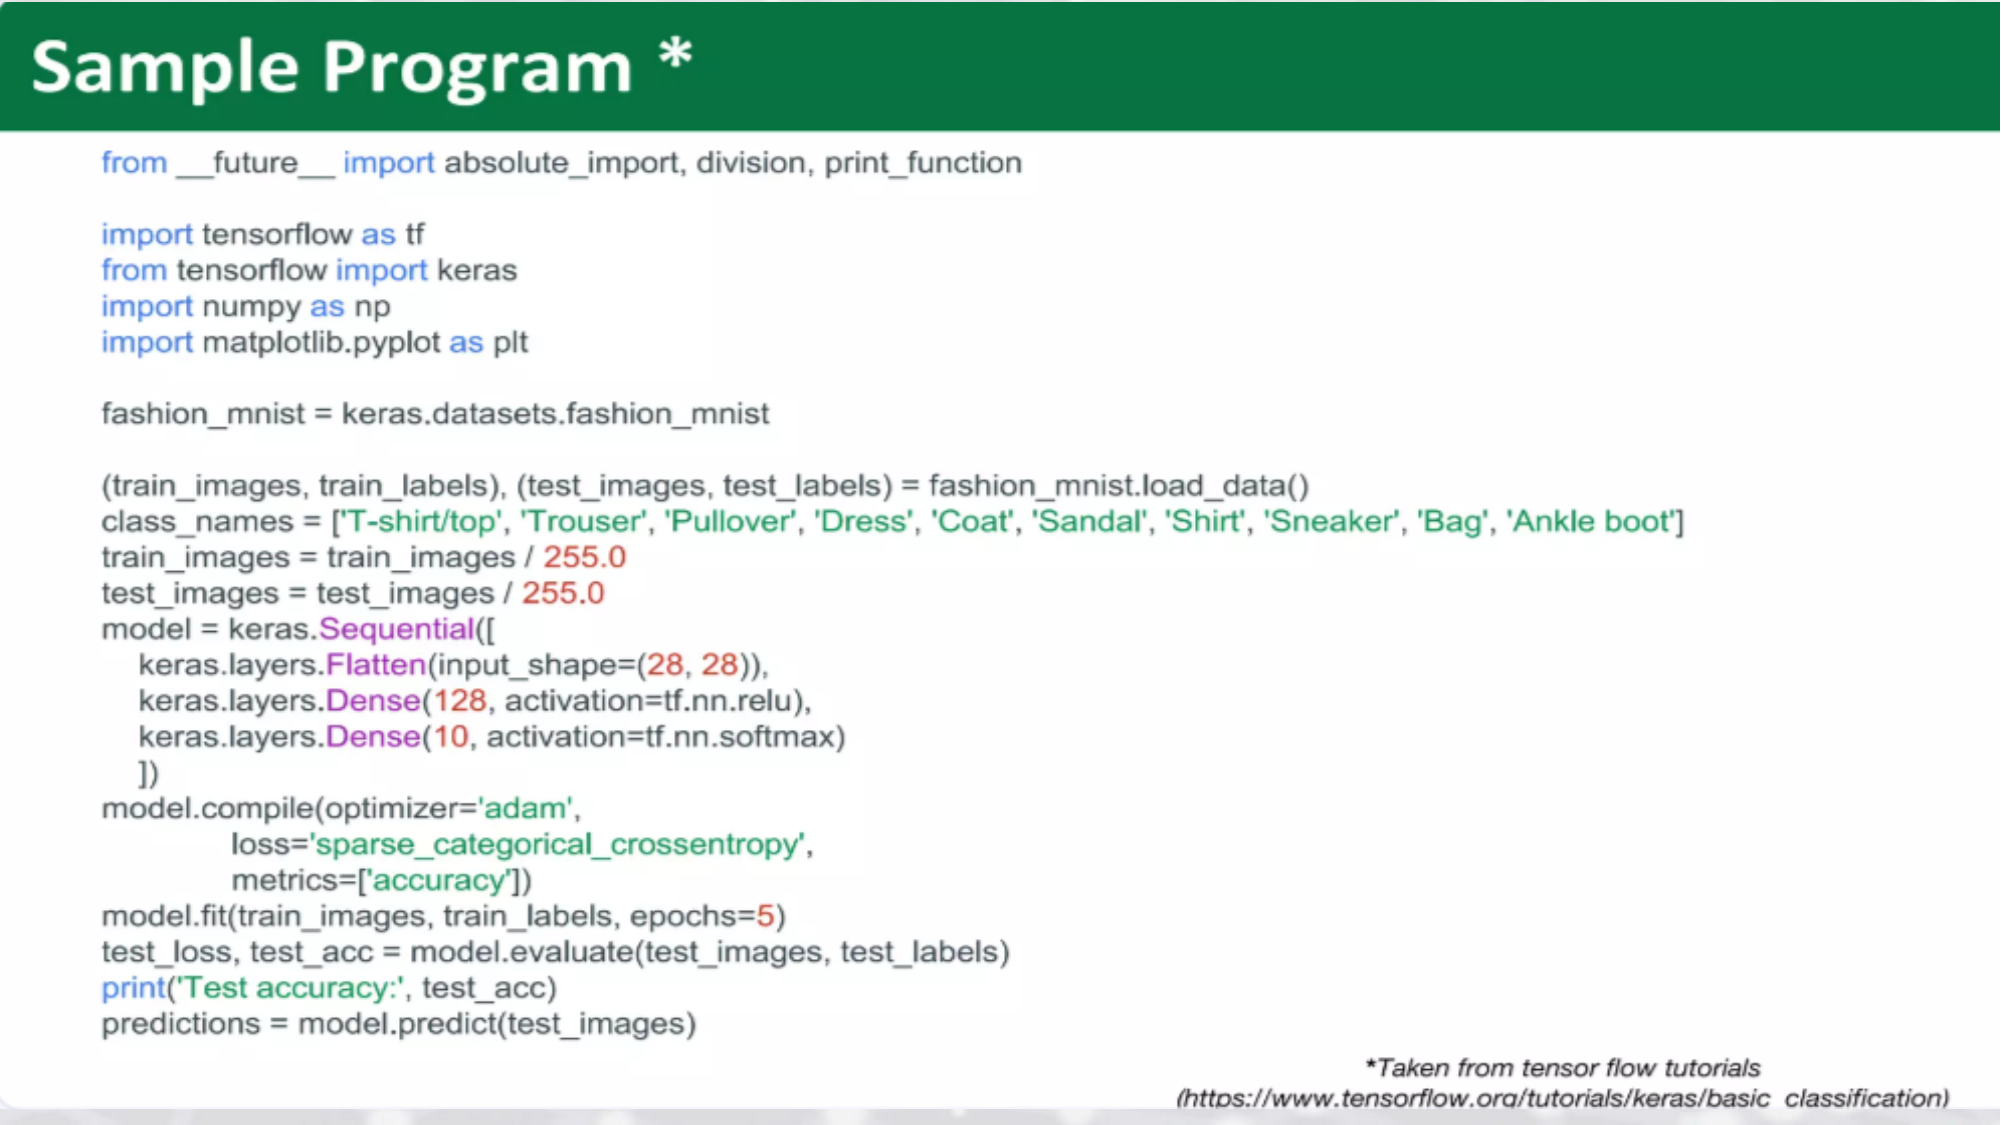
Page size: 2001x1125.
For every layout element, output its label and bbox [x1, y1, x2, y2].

picture [0, 1109, 2000, 1125]
list [0, 2, 2000, 1109]
